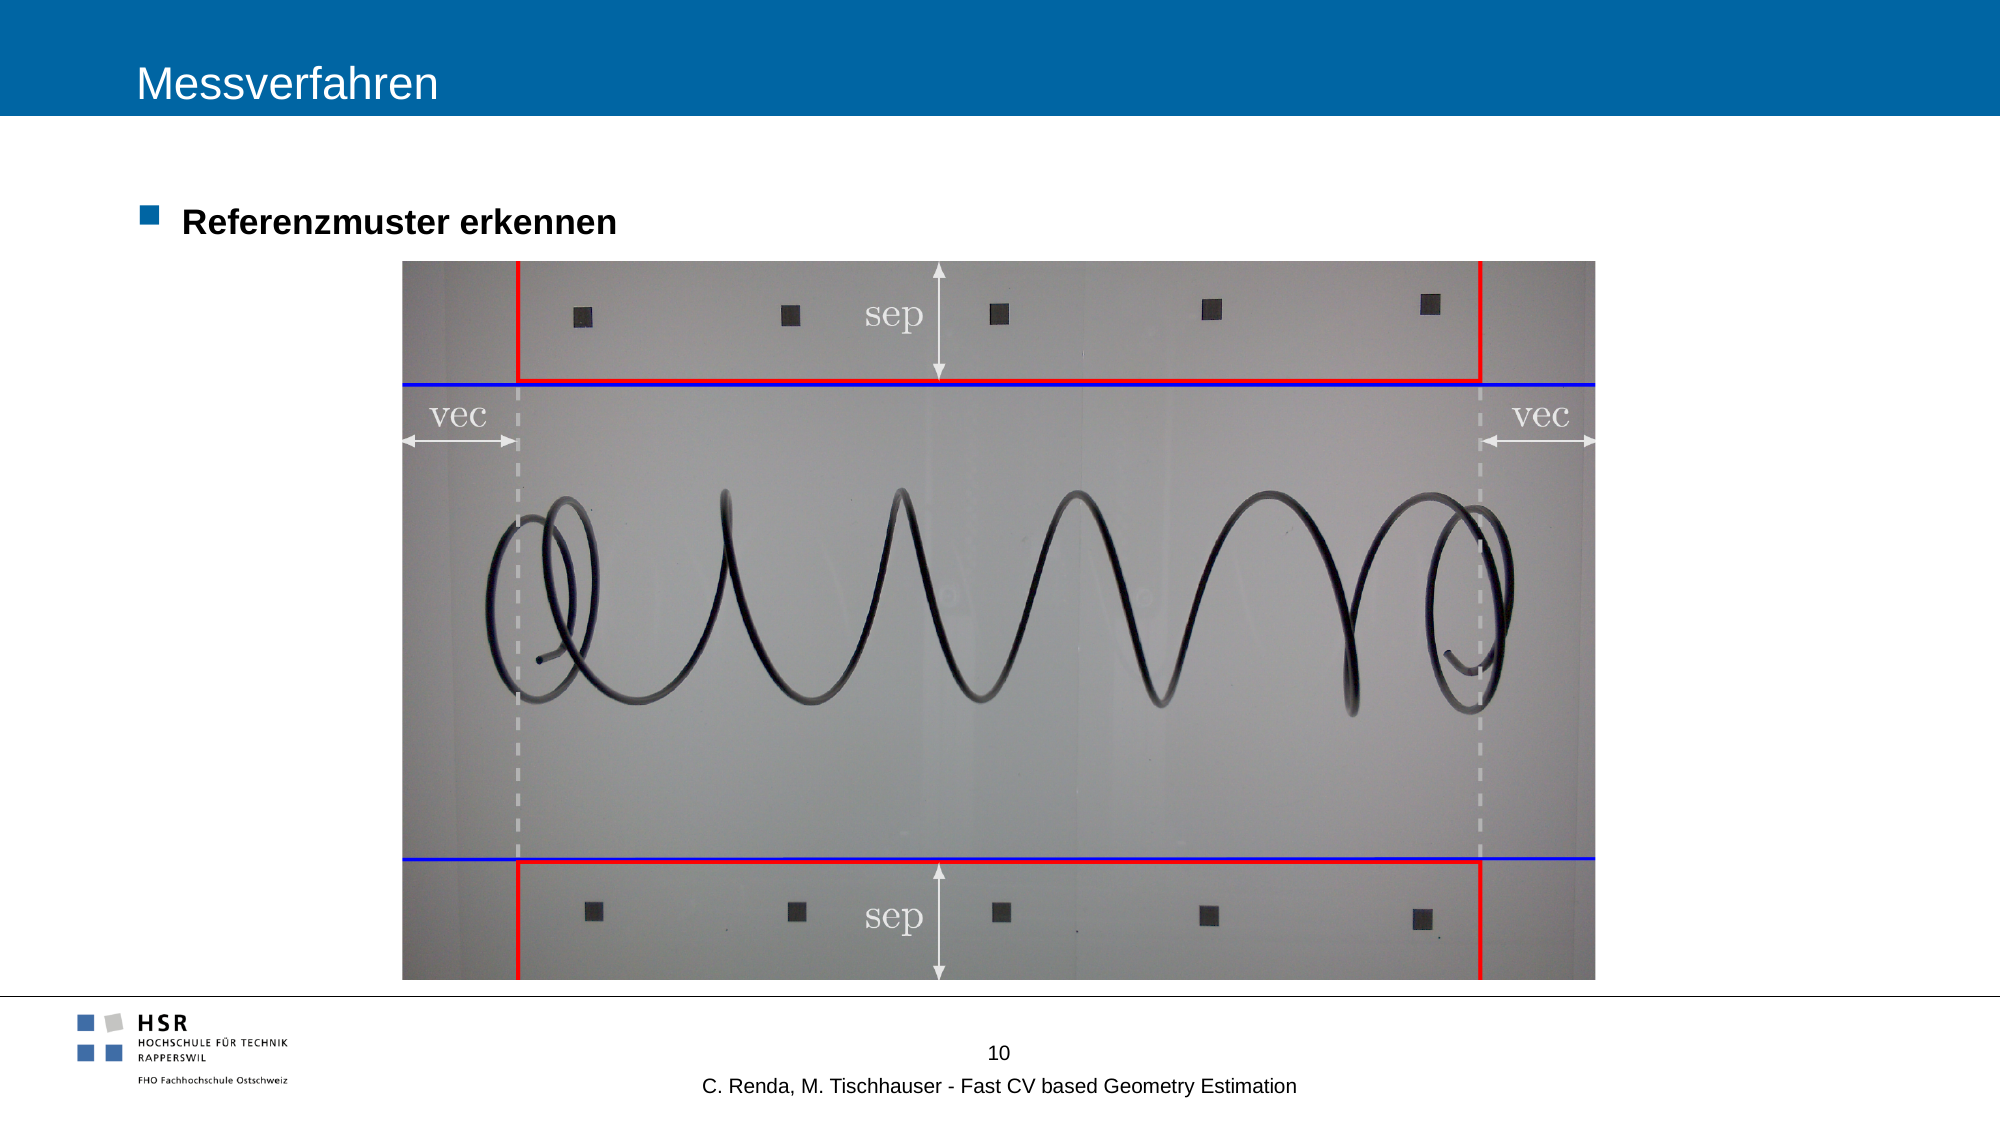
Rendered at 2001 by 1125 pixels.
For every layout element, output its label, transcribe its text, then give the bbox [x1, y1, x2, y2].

footer C. Renda, M. Tischhauser - Fast CV based Geometry Estimation [549, 1064, 1450, 1106]
title Messverfahren [0, 0, 2000, 116]
picture [35, 1001, 300, 1096]
slide_number 10 [551, 1042, 1447, 1062]
list Referenzmuster erkennen [78, 191, 1874, 983]
picture [402, 261, 1596, 980]
